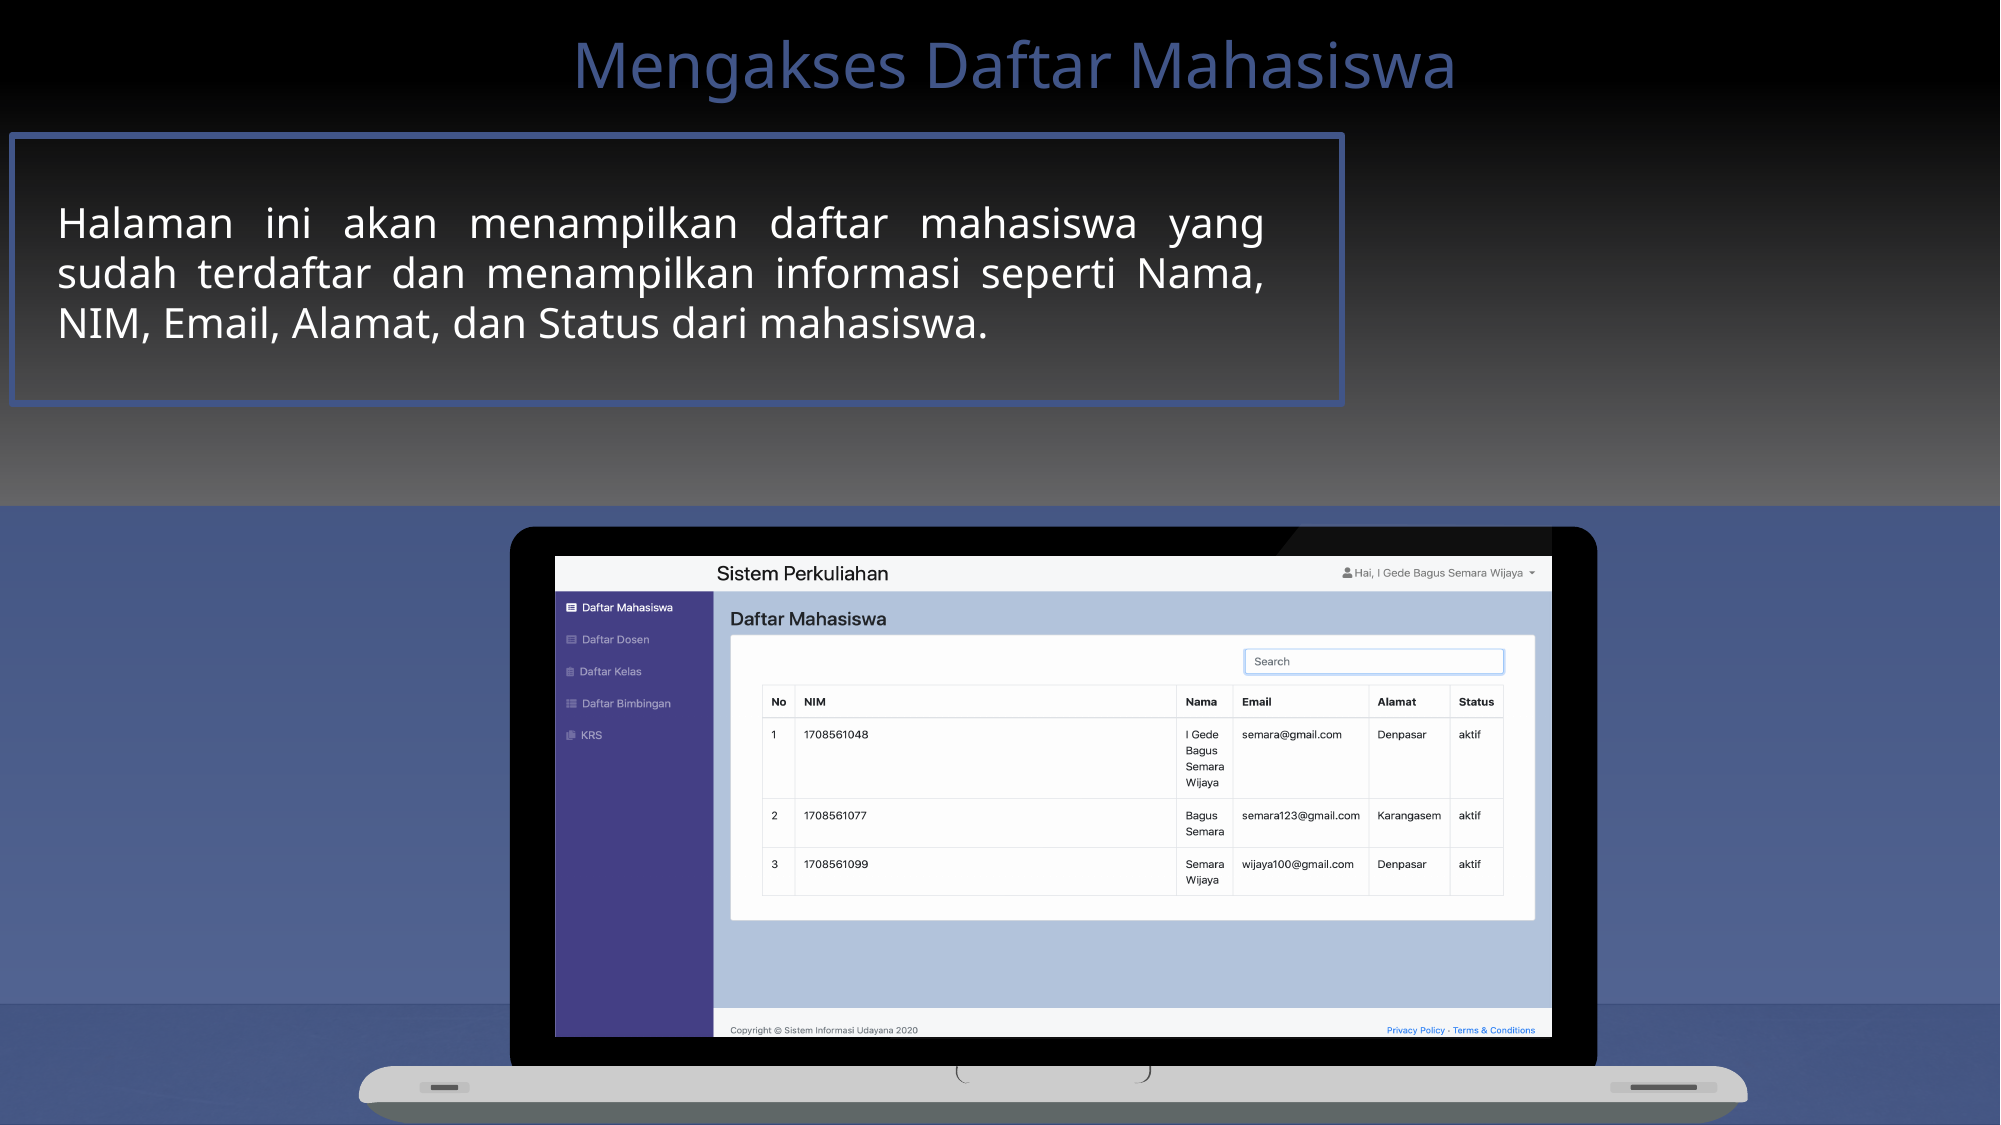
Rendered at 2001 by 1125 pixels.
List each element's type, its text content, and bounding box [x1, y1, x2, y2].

picture [555, 555, 1552, 1037]
text_box [10, 134, 1344, 405]
text_box [0, 505, 2000, 1125]
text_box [352, 521, 1752, 1125]
list Mengakses Daftar Mahasiswa [66, 0, 1965, 115]
